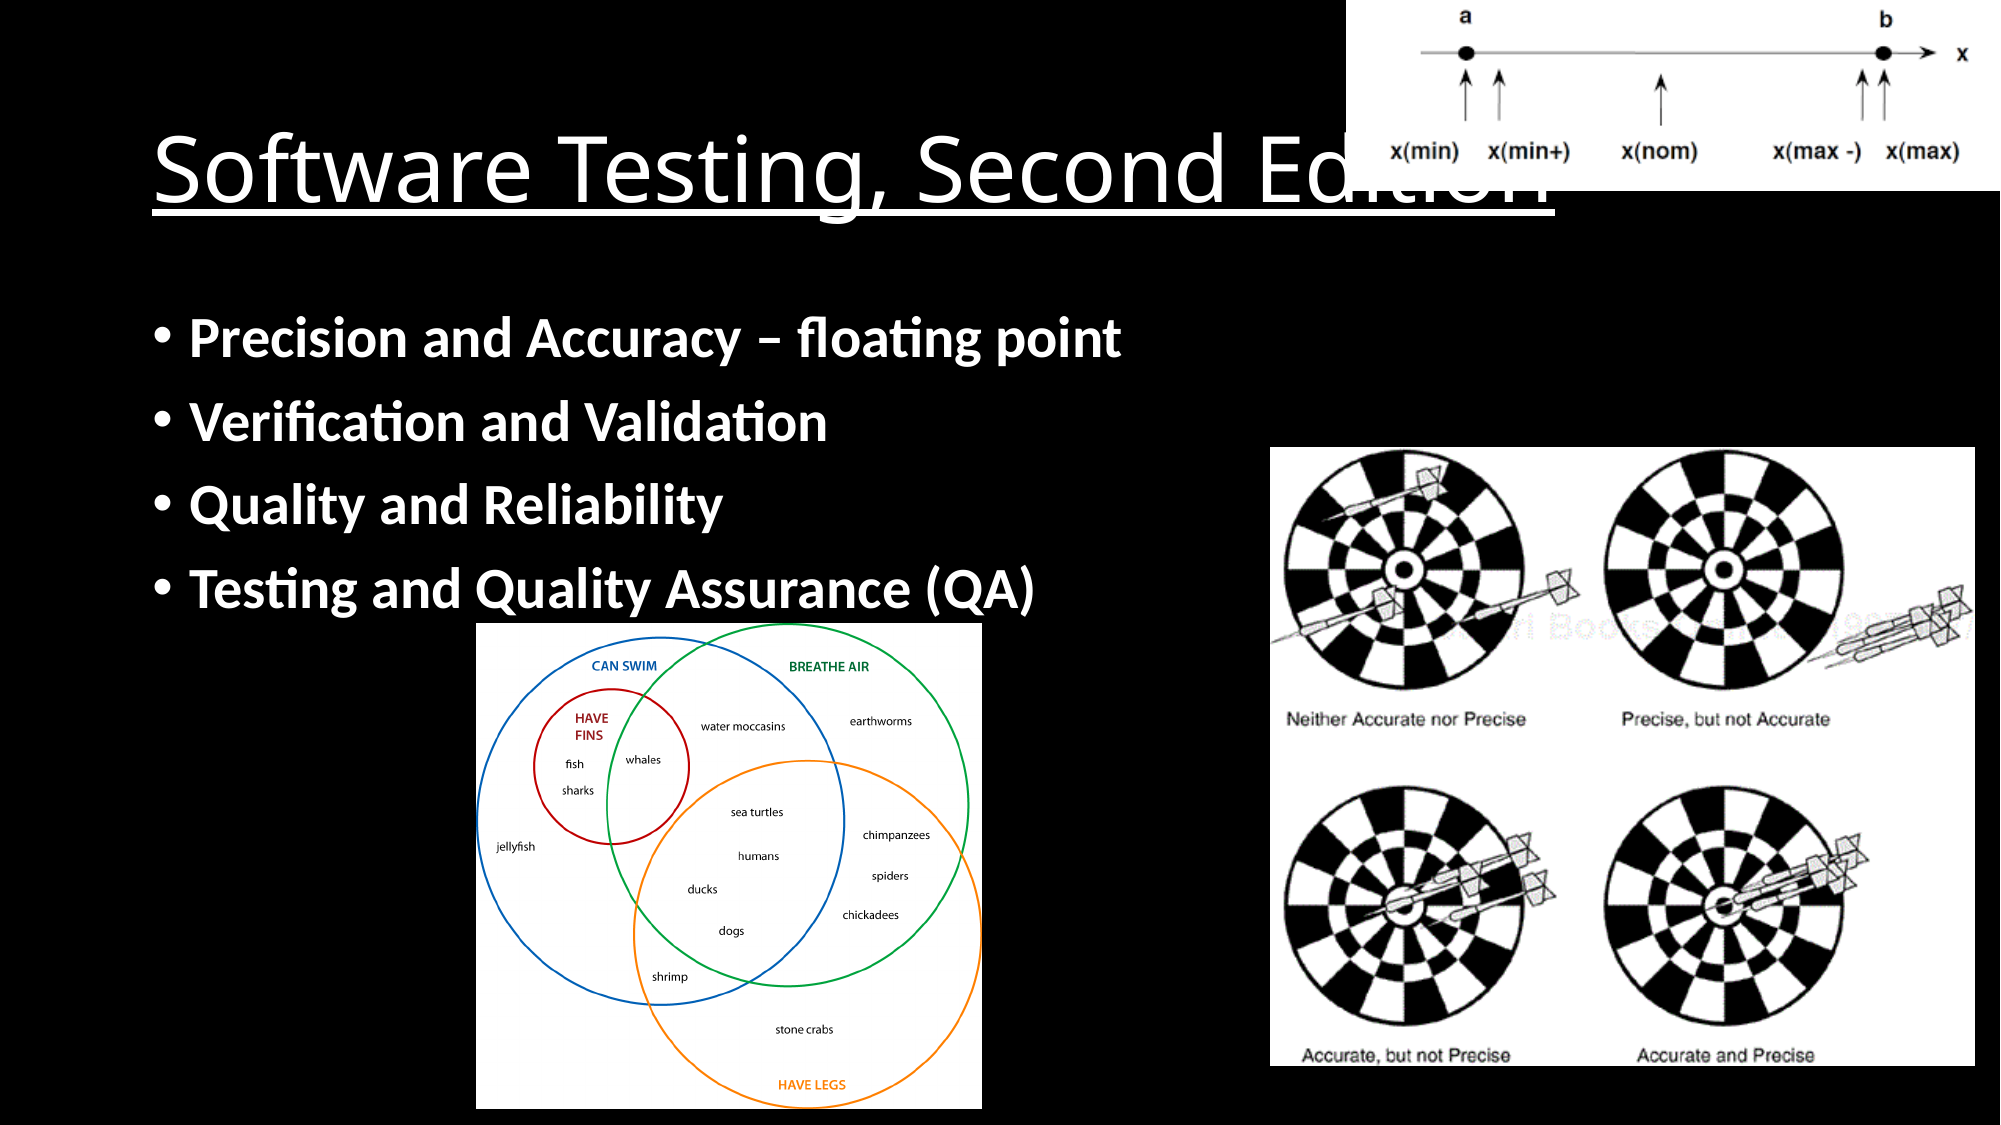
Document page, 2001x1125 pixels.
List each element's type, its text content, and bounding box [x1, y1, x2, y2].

title Software Testing, Second Edition [137, 59, 1863, 278]
list Precision and Accuracy – floating point Verification and Validation Quality and Reliability Testing and Quality Assurance (QA) [137, 299, 1863, 1014]
picture [1346, 0, 2000, 191]
picture [476, 623, 982, 1109]
picture [1270, 447, 1975, 1066]
